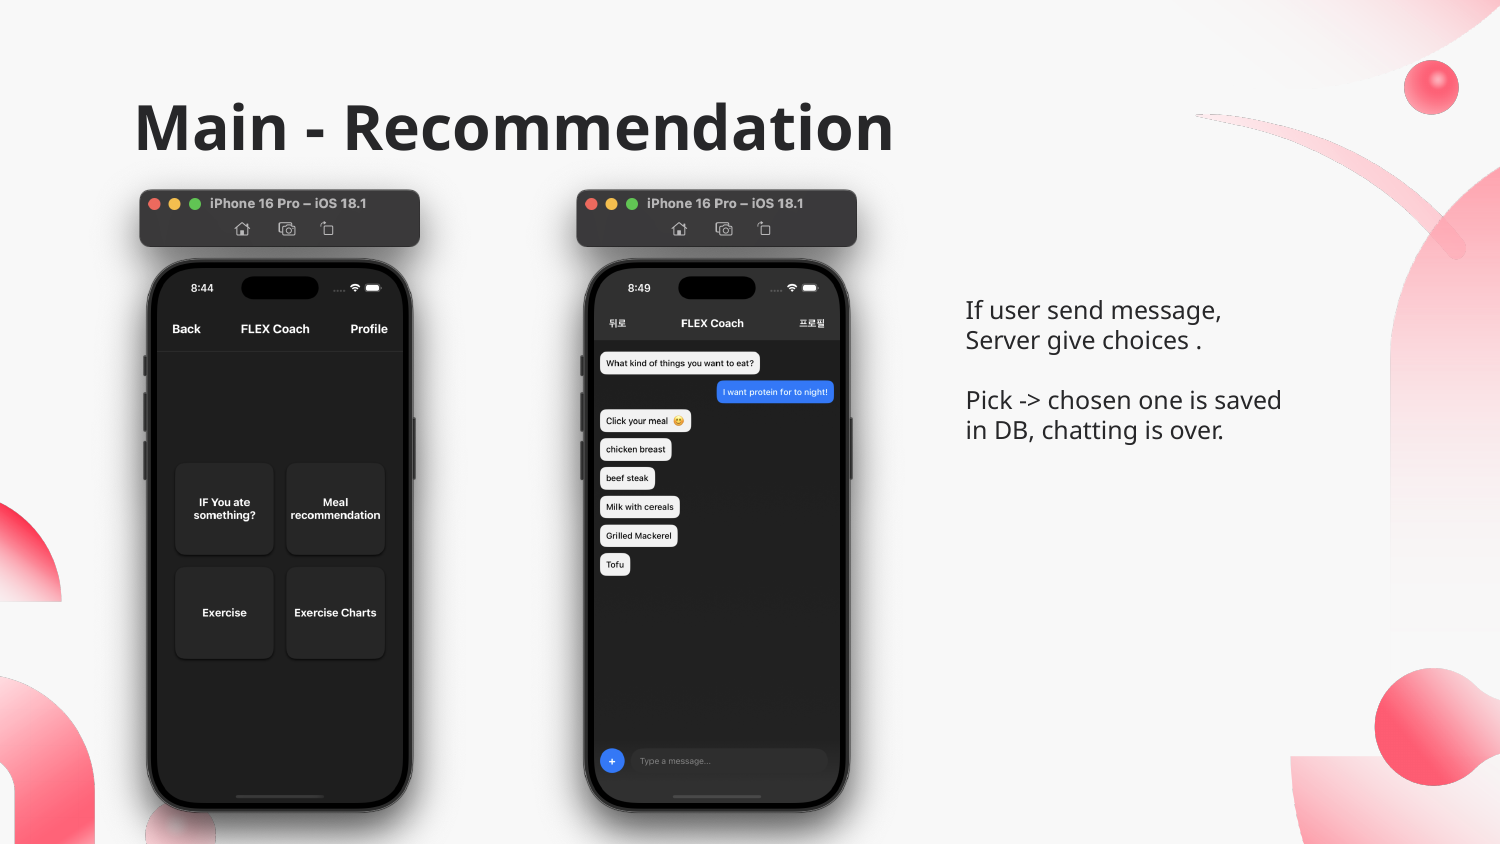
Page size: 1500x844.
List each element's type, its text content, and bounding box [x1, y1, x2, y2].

title Main - Recommendation [118, 72, 1382, 167]
picture [919, 0, 1500, 844]
picture [520, 151, 914, 844]
picture [0, 151, 476, 844]
picture [0, 476, 76, 629]
text_box If user send message, Server give choices . Pick -> chosen one is saved in DB, chatting is over. [950, 279, 1300, 460]
